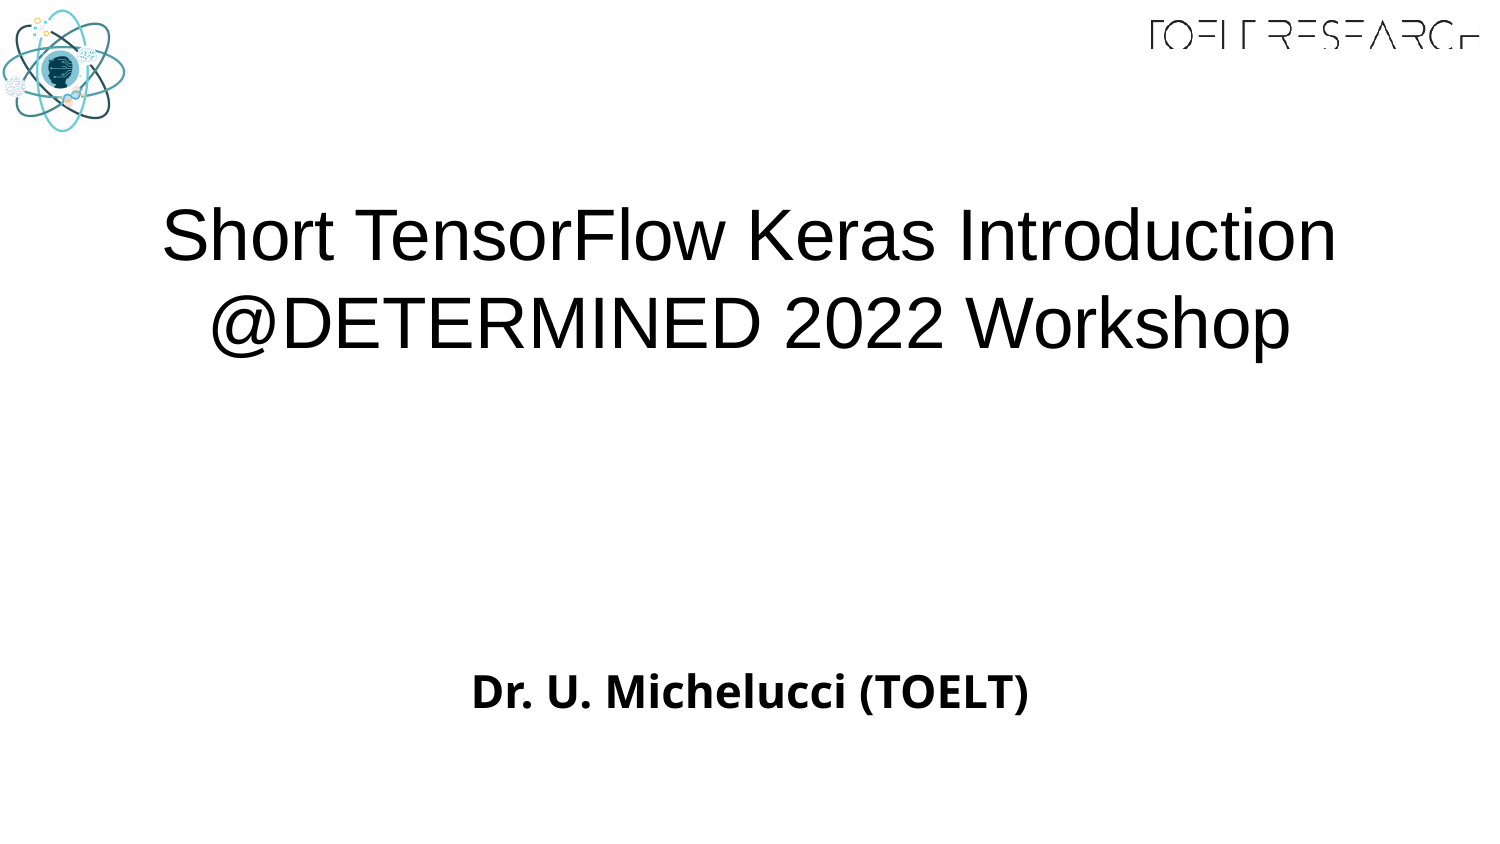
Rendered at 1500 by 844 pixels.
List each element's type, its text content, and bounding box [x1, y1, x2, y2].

picture [0, 7, 128, 136]
title Short TensorFlow Keras Introduction @DETERMINED 2022 Workshop [119, 172, 1381, 382]
title Dr. U. Michelucci (TOELT) [119, 648, 1381, 809]
picture [1150, 20, 1480, 50]
